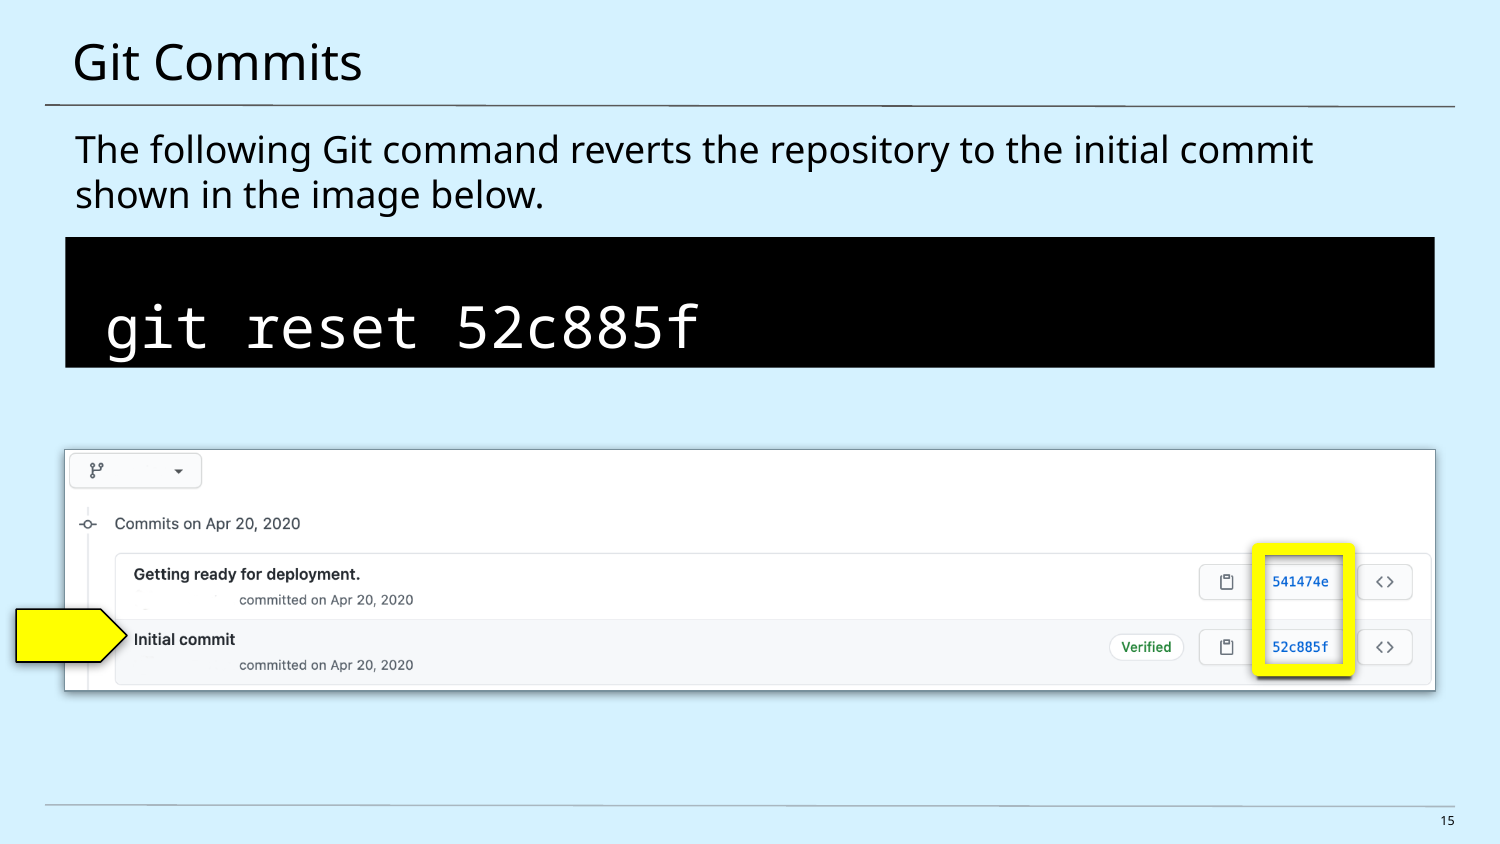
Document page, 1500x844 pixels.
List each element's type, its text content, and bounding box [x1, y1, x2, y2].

text_box git reset 52c885f [65, 237, 1435, 368]
subtitle The following Git command reverts the repository to the initial commit shown in the image below. [0, 110, 1500, 171]
title Git Commits [0, 0, 1500, 88]
text_box [16, 609, 59, 663]
picture [64, 449, 1435, 691]
